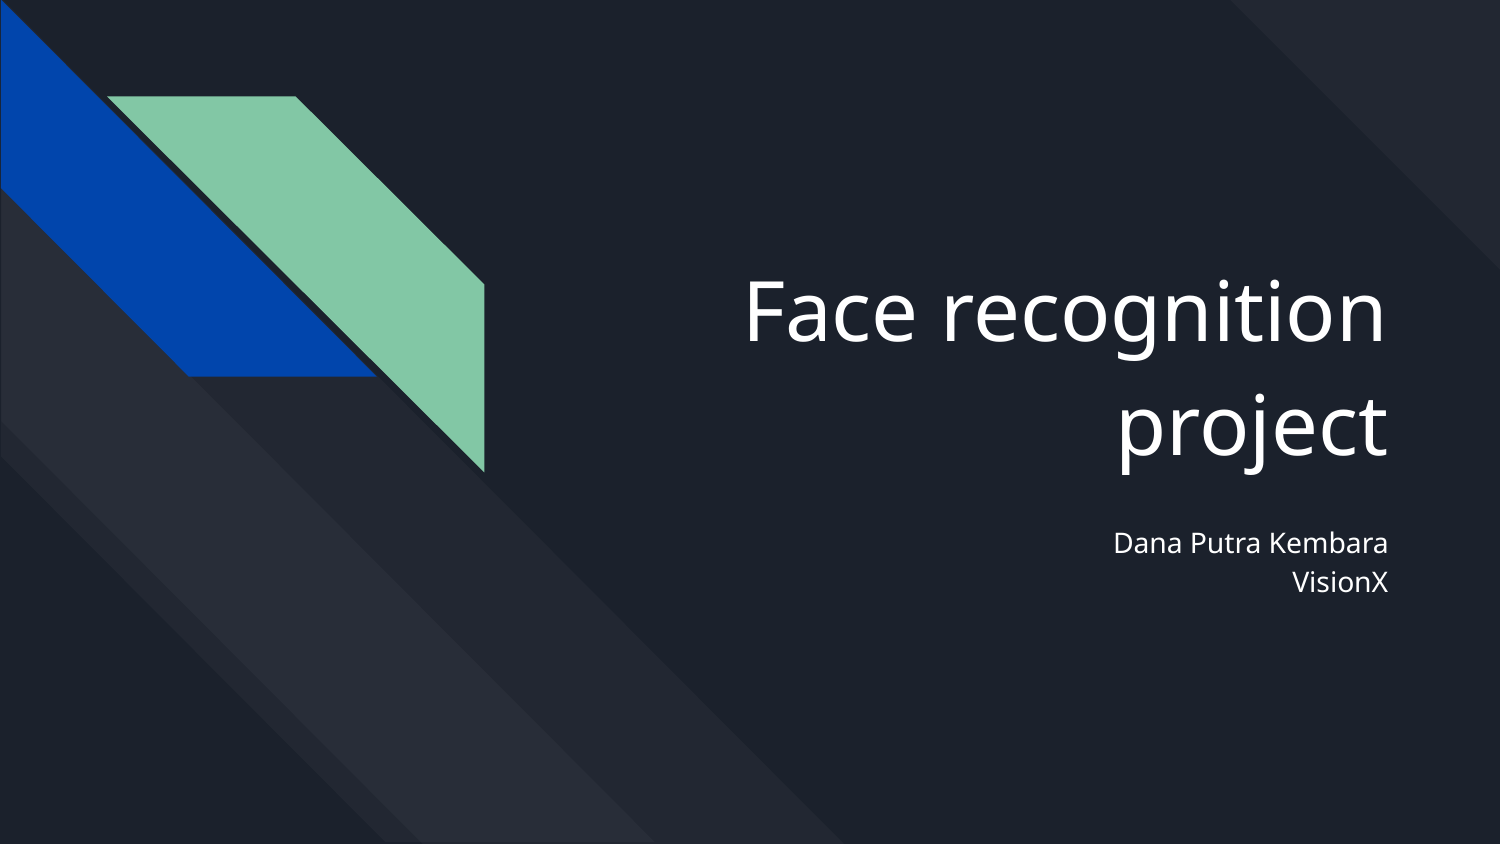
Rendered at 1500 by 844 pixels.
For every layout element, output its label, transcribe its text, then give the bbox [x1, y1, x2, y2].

subtitle Dana Putra Kembara VisionX [833, 508, 1404, 616]
title Face recognition project [580, 237, 1404, 497]
